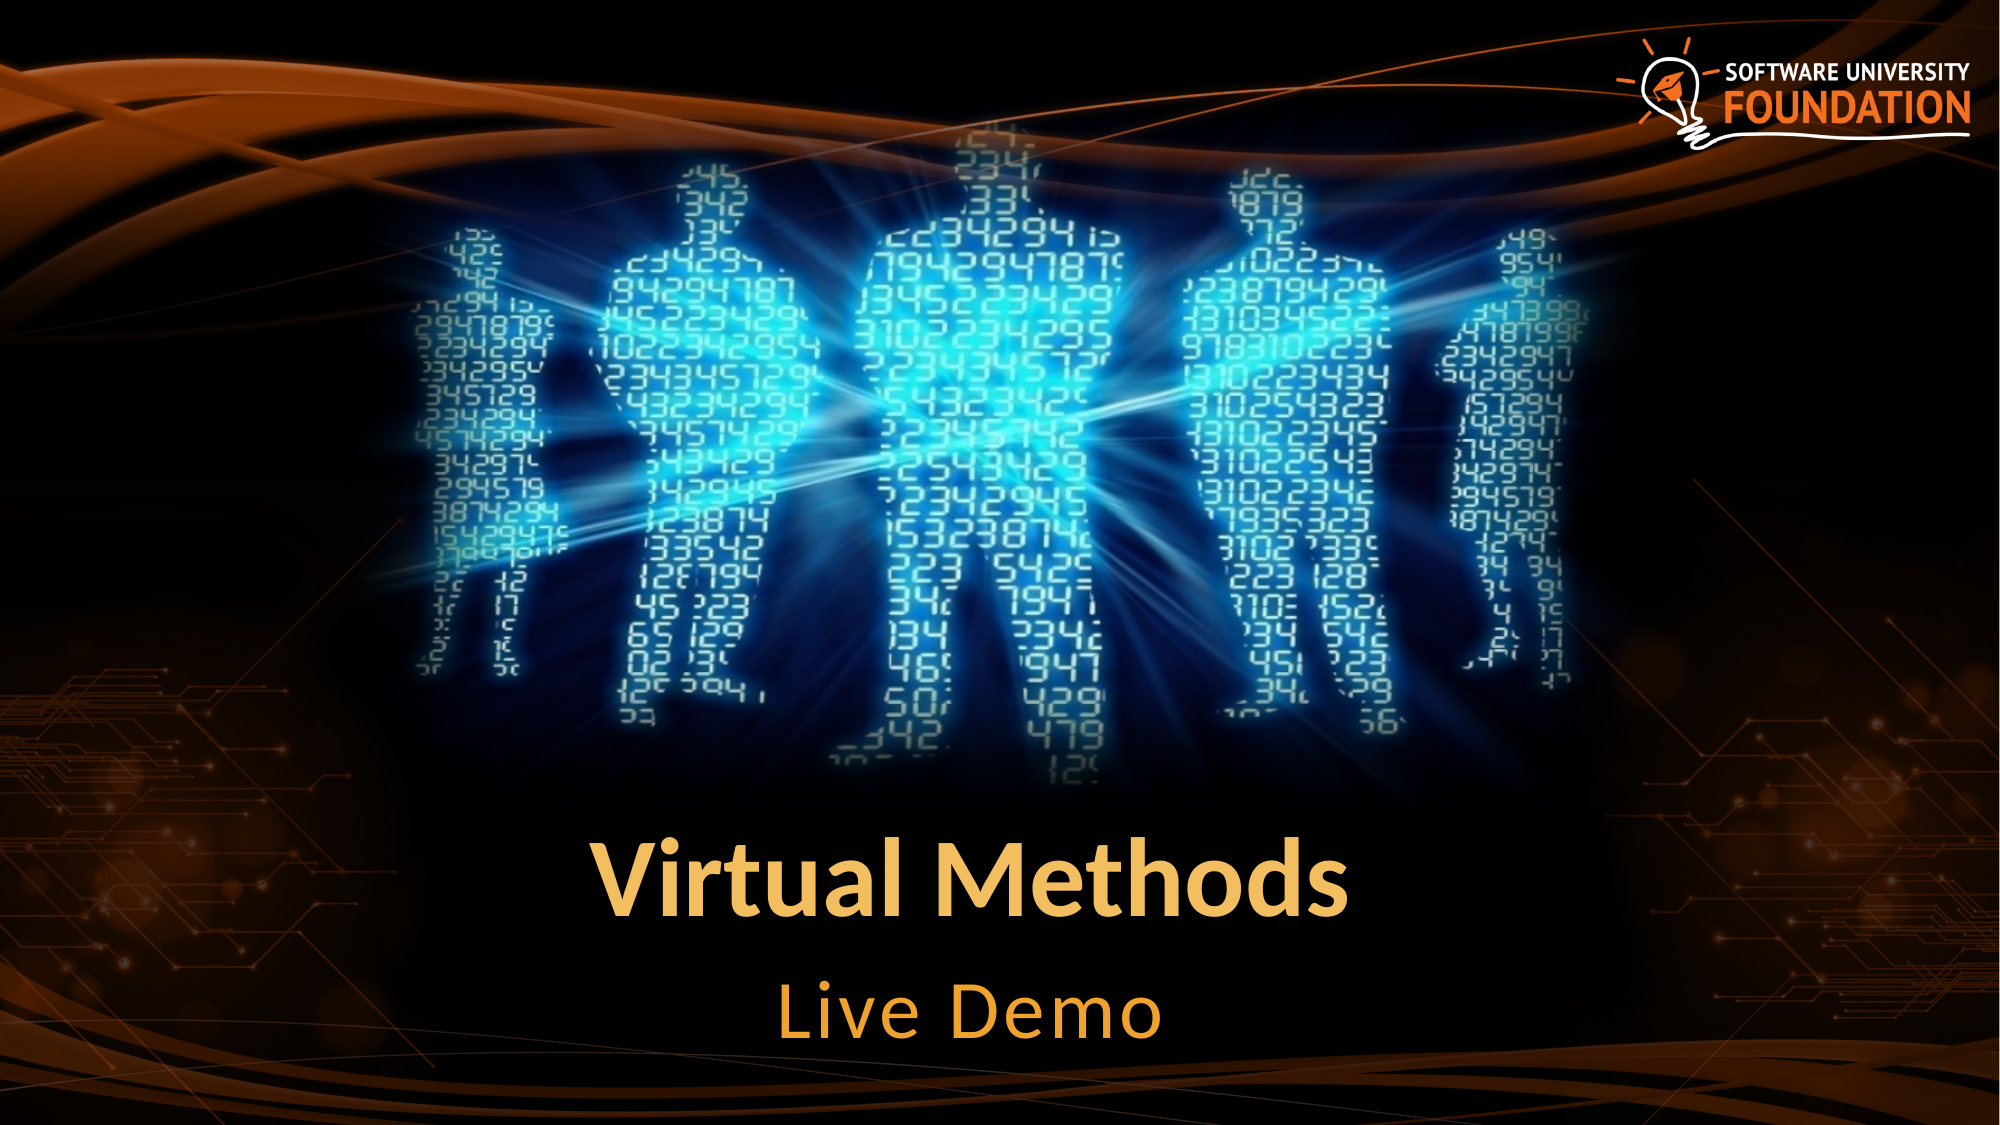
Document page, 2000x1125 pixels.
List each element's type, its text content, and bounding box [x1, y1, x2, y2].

title Virtual Methods [237, 812, 1704, 944]
picture [0, 0, 2000, 1125]
list Live Demo [237, 944, 1704, 1057]
